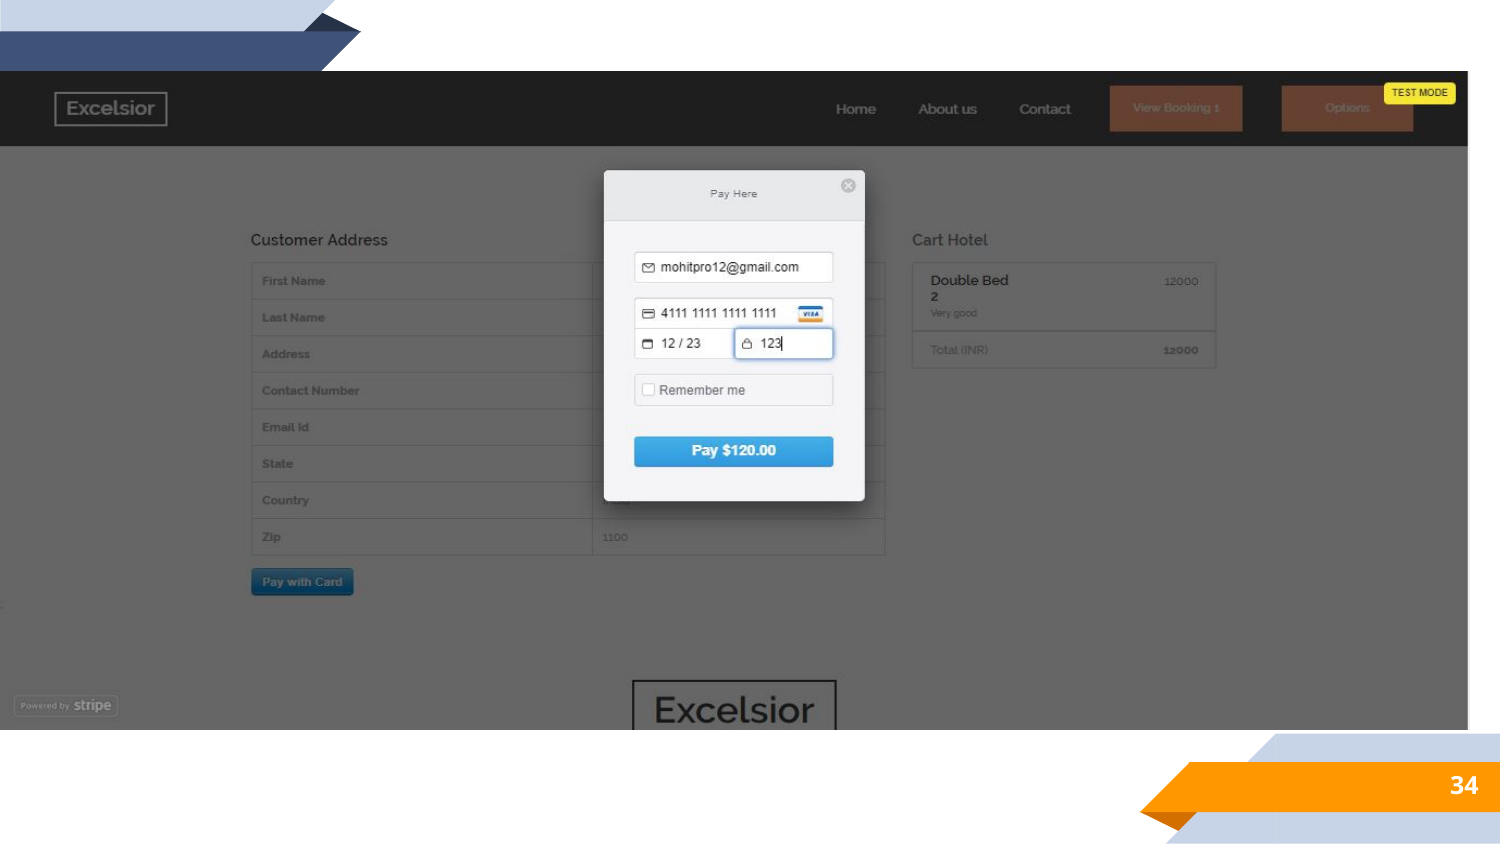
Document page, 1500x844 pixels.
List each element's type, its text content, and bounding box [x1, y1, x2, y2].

slide_number 34 [1249, 760, 1494, 813]
picture [0, 71, 1470, 730]
